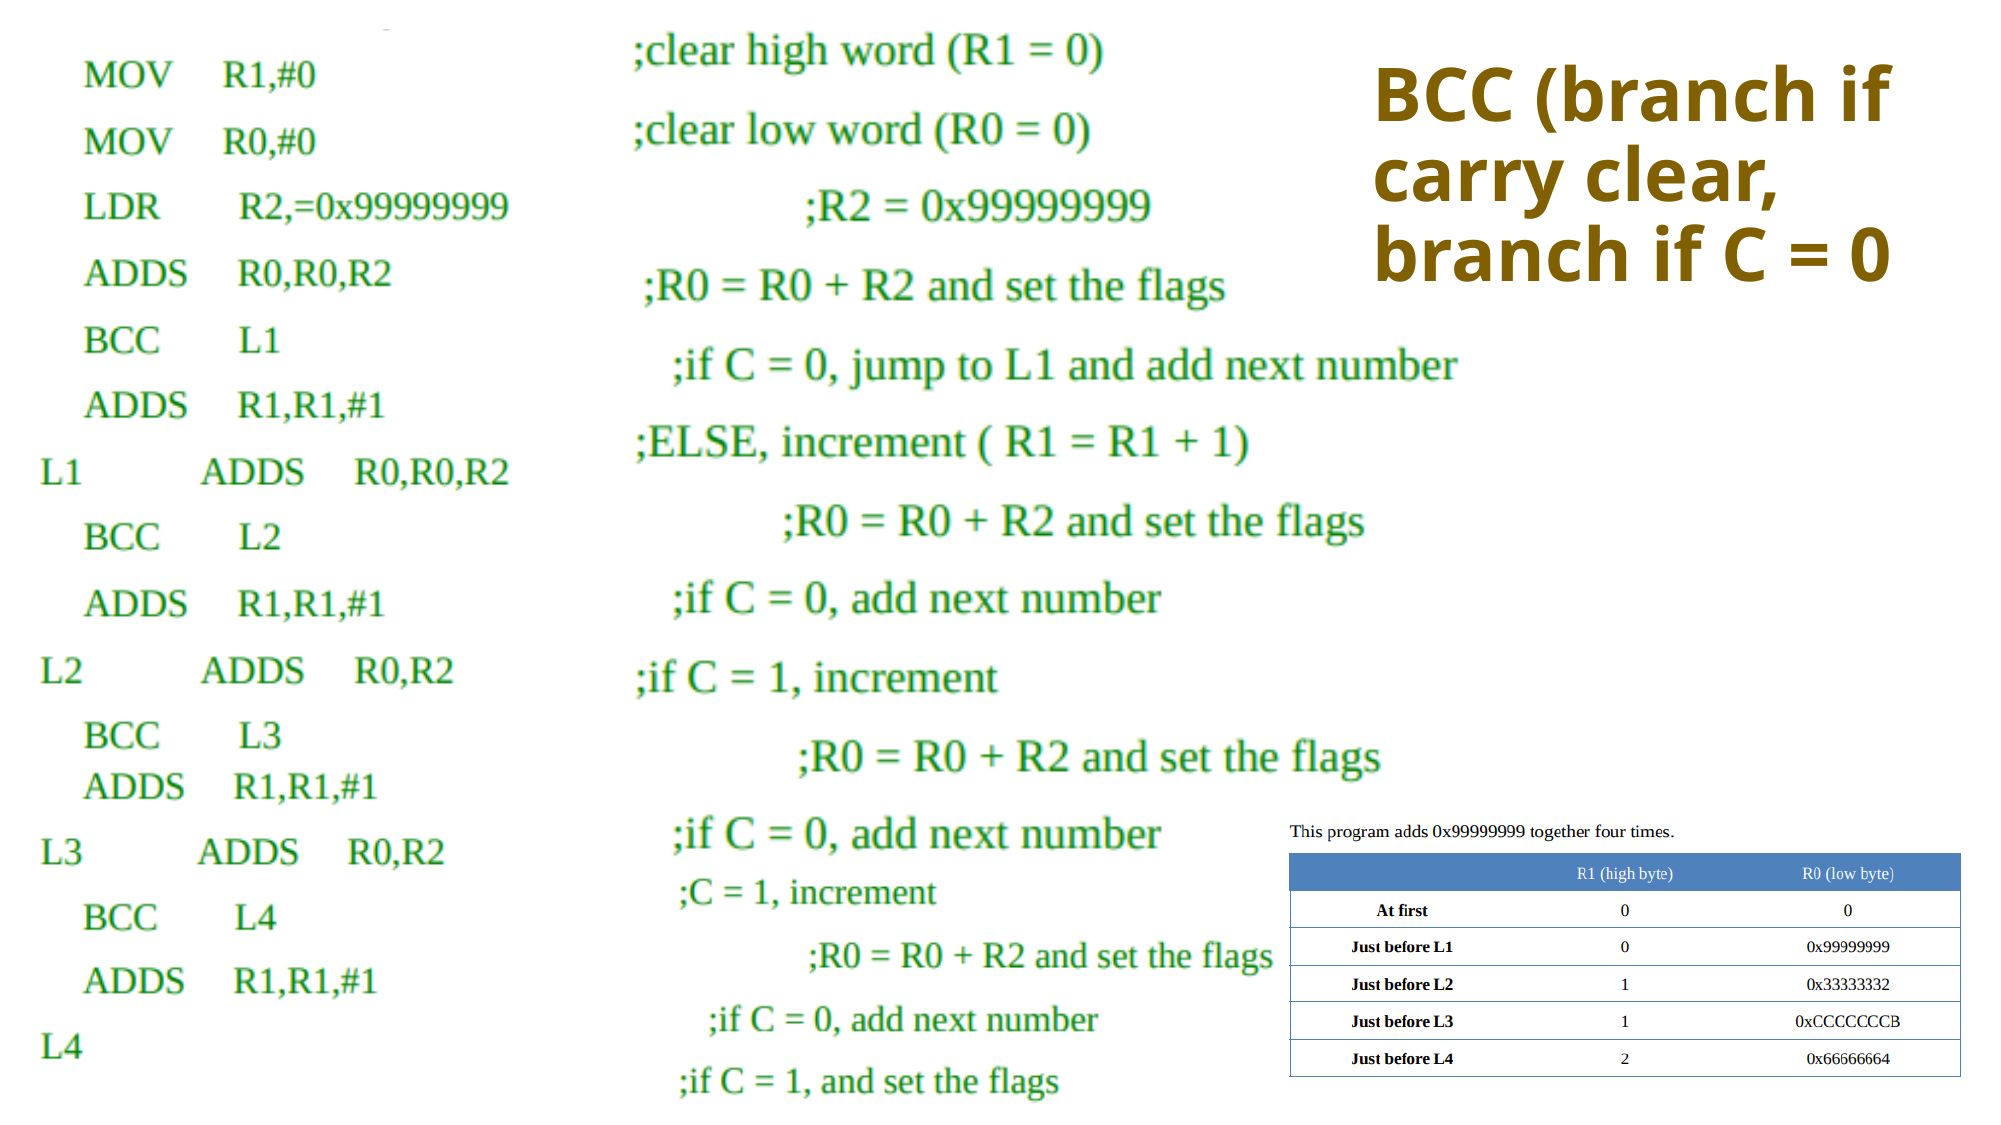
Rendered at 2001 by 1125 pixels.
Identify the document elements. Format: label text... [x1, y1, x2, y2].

picture [1276, 808, 1970, 1082]
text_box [0, 29, 513, 1079]
text_box BCC (branch if carry clear, branch if C = 0 [1490, 38, 1918, 317]
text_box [631, 22, 1490, 1103]
